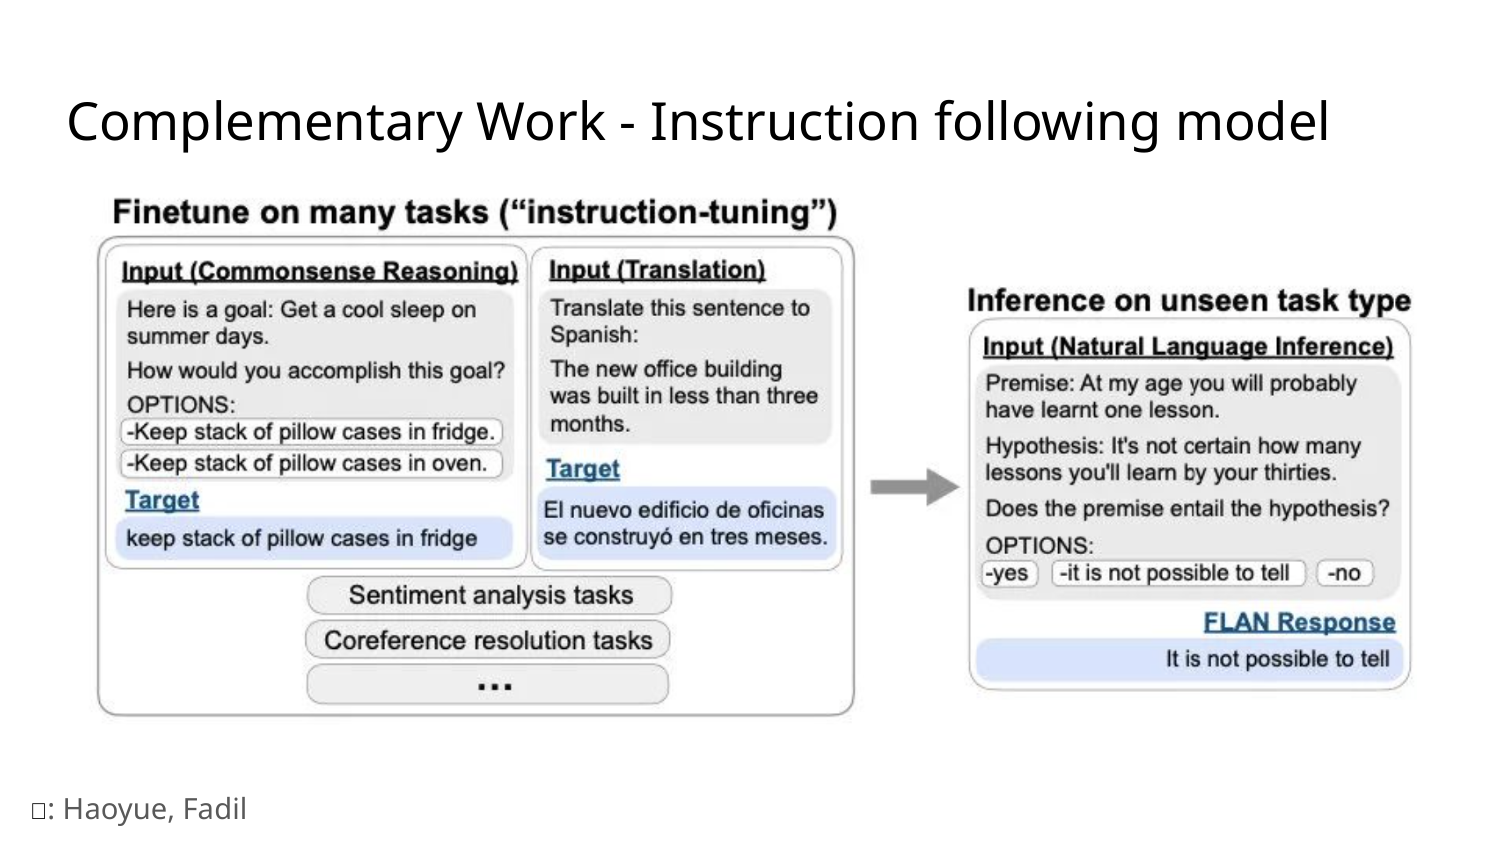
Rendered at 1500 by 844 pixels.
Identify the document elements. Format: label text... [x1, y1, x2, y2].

picture [82, 188, 1417, 725]
list 🔭: Haoyue, Fadil [15, 770, 533, 844]
title Complementary Work - Instruction following model [51, 72, 1449, 167]
